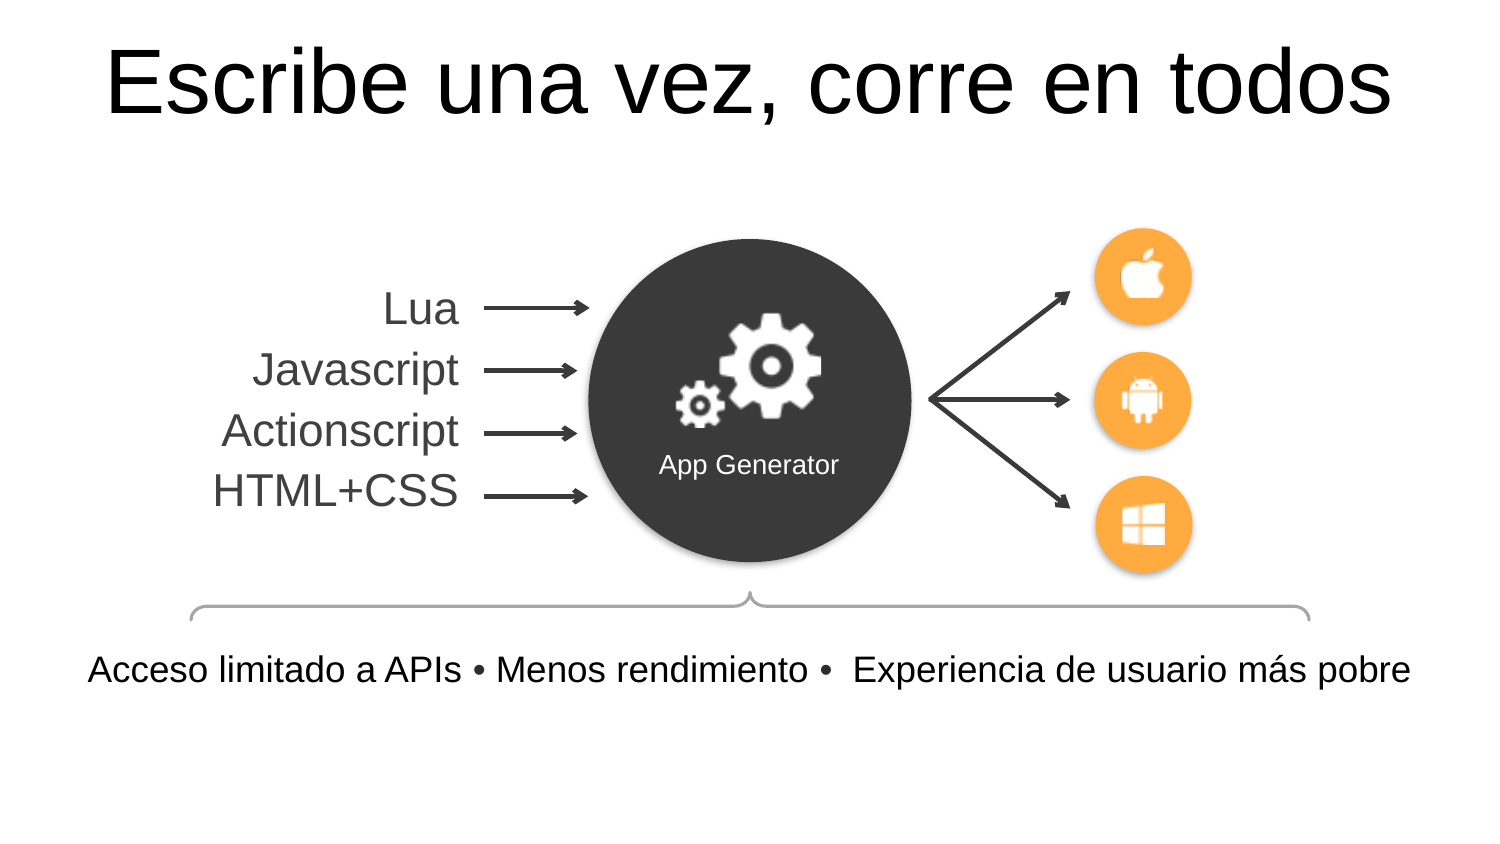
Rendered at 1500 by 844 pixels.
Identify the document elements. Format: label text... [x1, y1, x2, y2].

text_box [588, 238, 912, 563]
text_box Lua Javascript Actionscript HTML+CSS [148, 255, 481, 534]
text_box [929, 228, 1193, 574]
title Escribe una vez, corre en todos [33, 35, 1468, 147]
text_box [190, 591, 1310, 621]
text_box Acceso limitado a APIs • Menos rendimiento • Experiencia de usuario más pobre [51, 627, 1449, 708]
